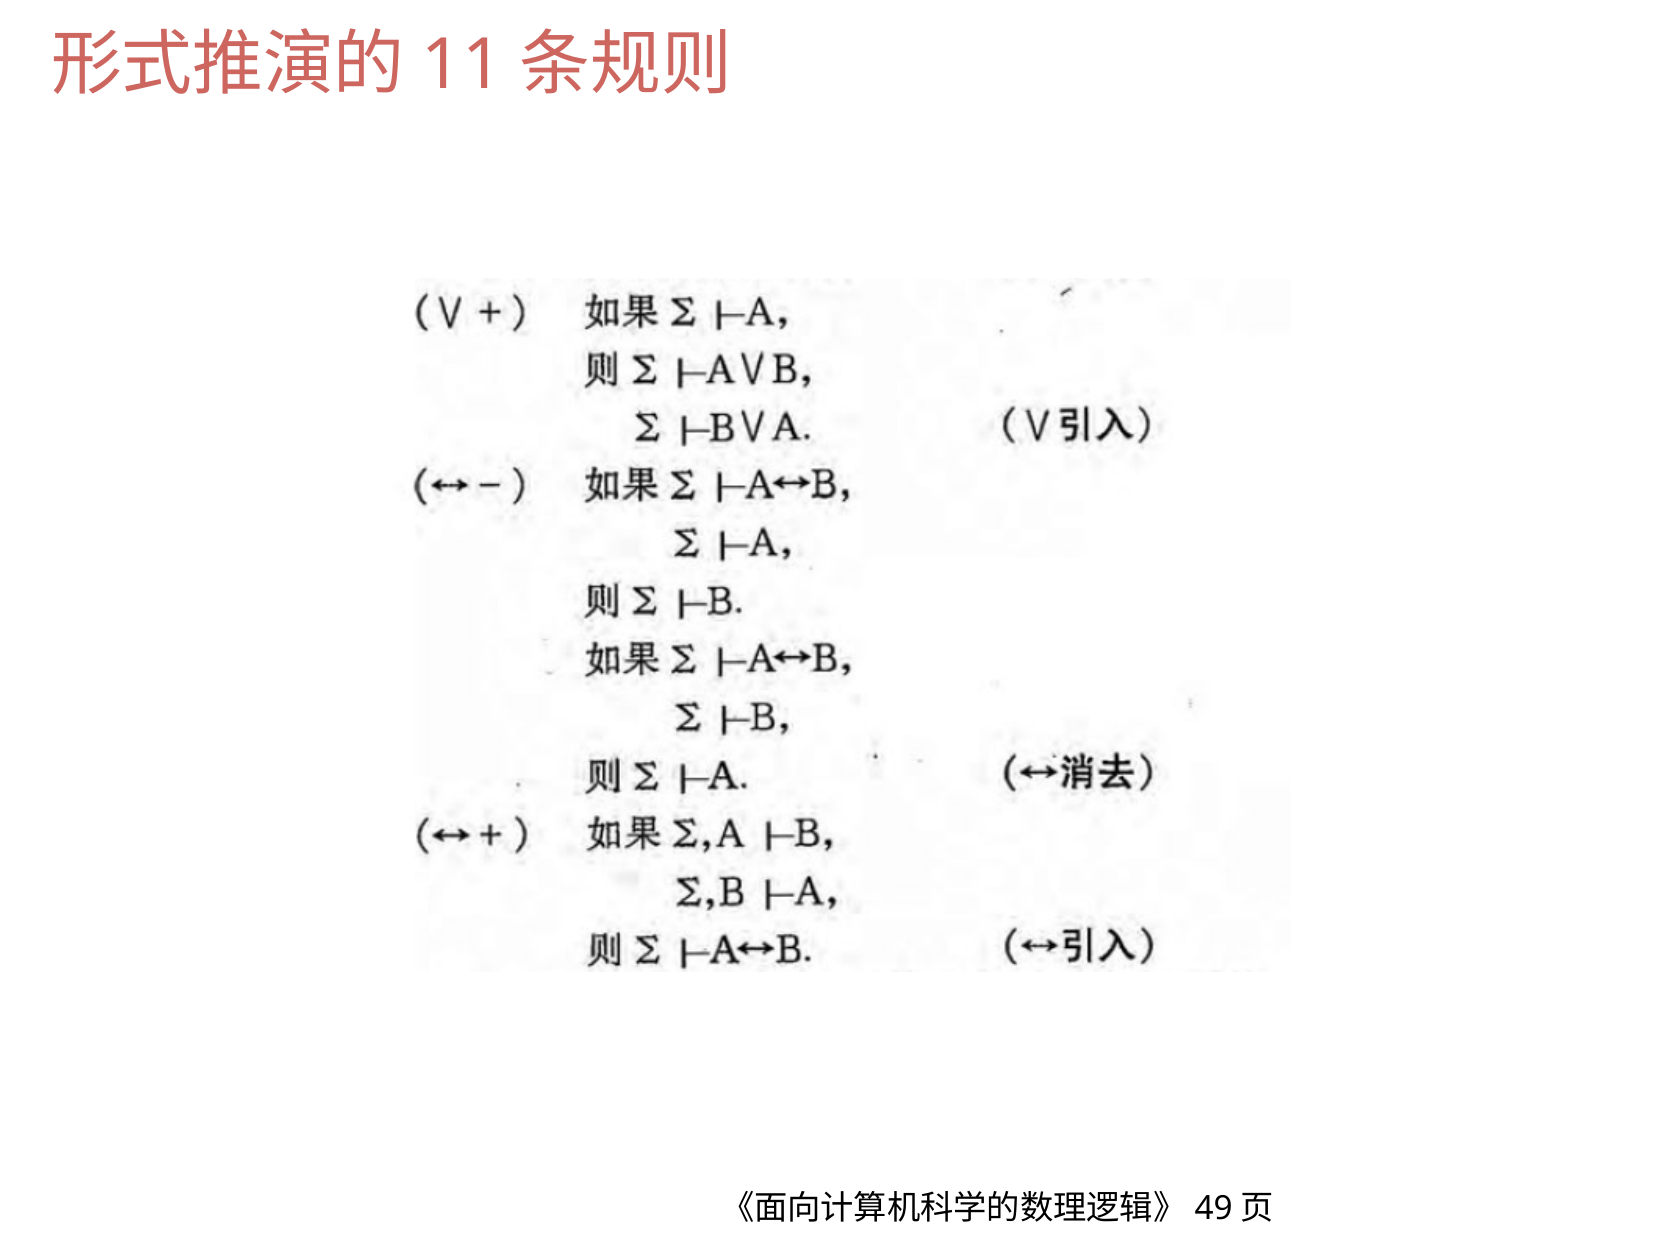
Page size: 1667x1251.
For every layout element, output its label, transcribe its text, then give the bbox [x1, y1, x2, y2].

text_box 《面向计算机科学的数理逻辑》49页 [712, 1177, 1283, 1235]
picture [375, 277, 1291, 973]
list 形式推演的11条规则 [44, 11, 1606, 111]
